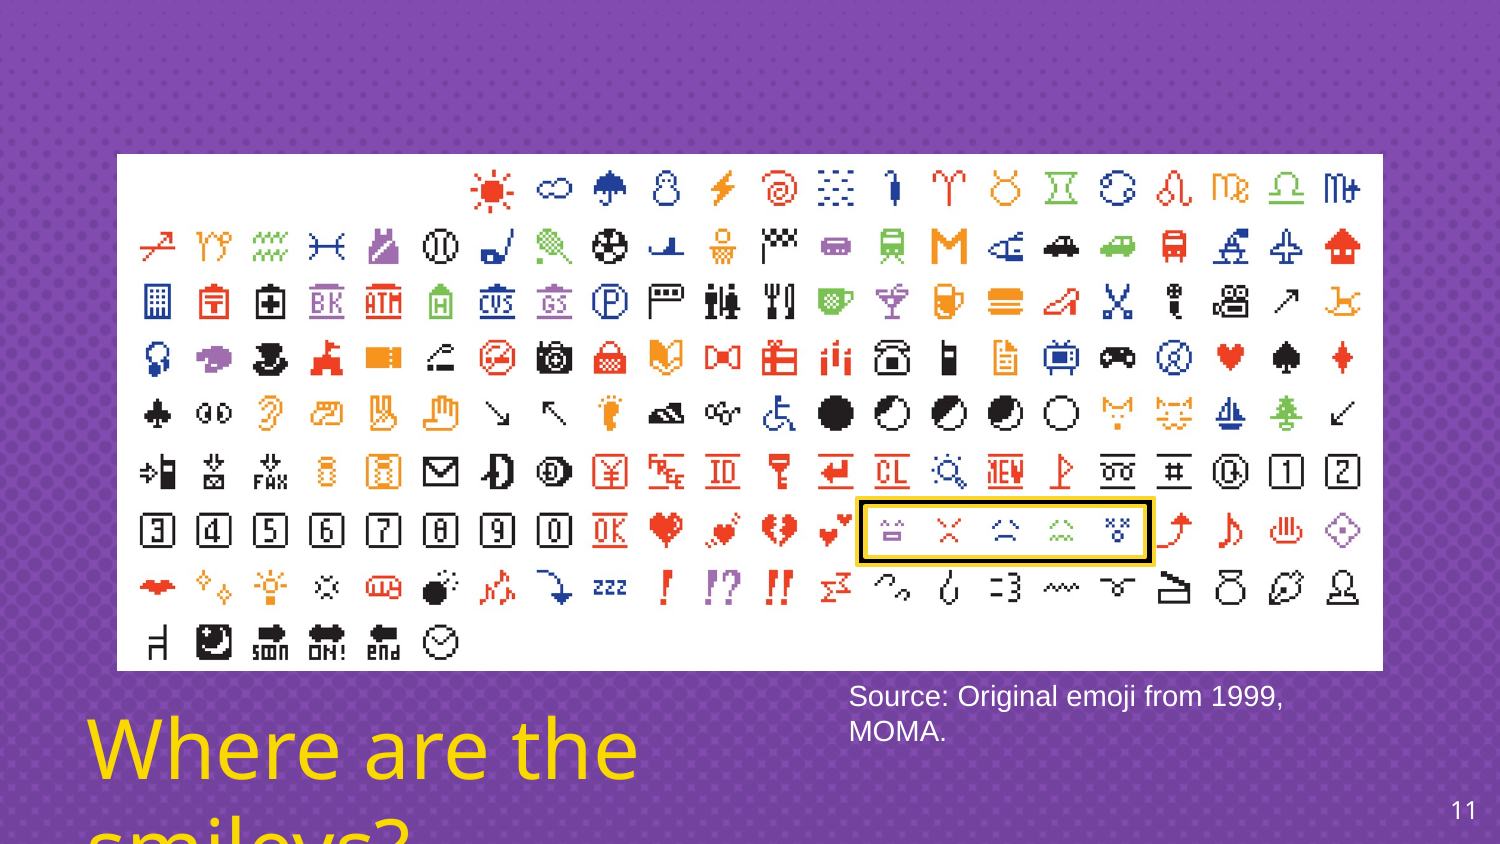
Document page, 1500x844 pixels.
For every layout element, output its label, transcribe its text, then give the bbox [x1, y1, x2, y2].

text_box Where are the smileys? [71, 681, 907, 811]
text_box Source: Original emoji from 1999, MOMA. [833, 670, 1404, 755]
slide_number 11 [1403, 779, 1494, 844]
picture [117, 154, 1383, 671]
